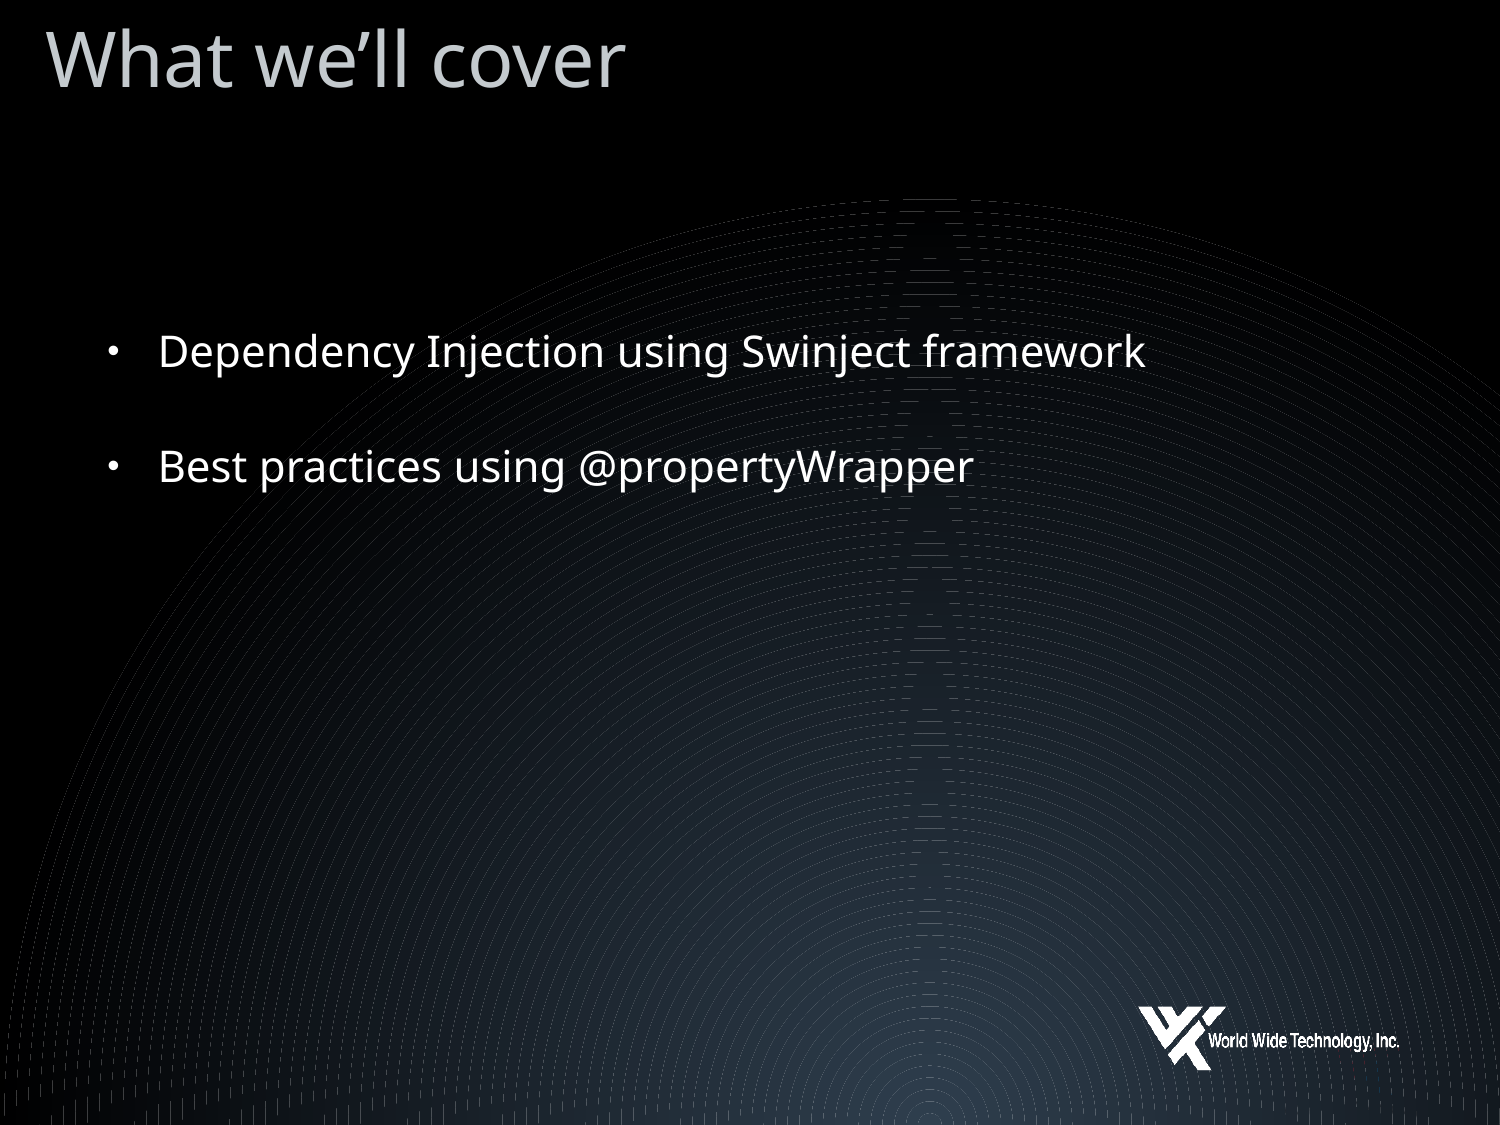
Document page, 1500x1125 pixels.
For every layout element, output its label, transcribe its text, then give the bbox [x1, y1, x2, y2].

list Dependency Injection using Swinject framework Best practices using @propertyWrapper [99, 199, 1426, 563]
title What we’ll cover [36, 0, 1463, 113]
picture [1134, 995, 1402, 1077]
